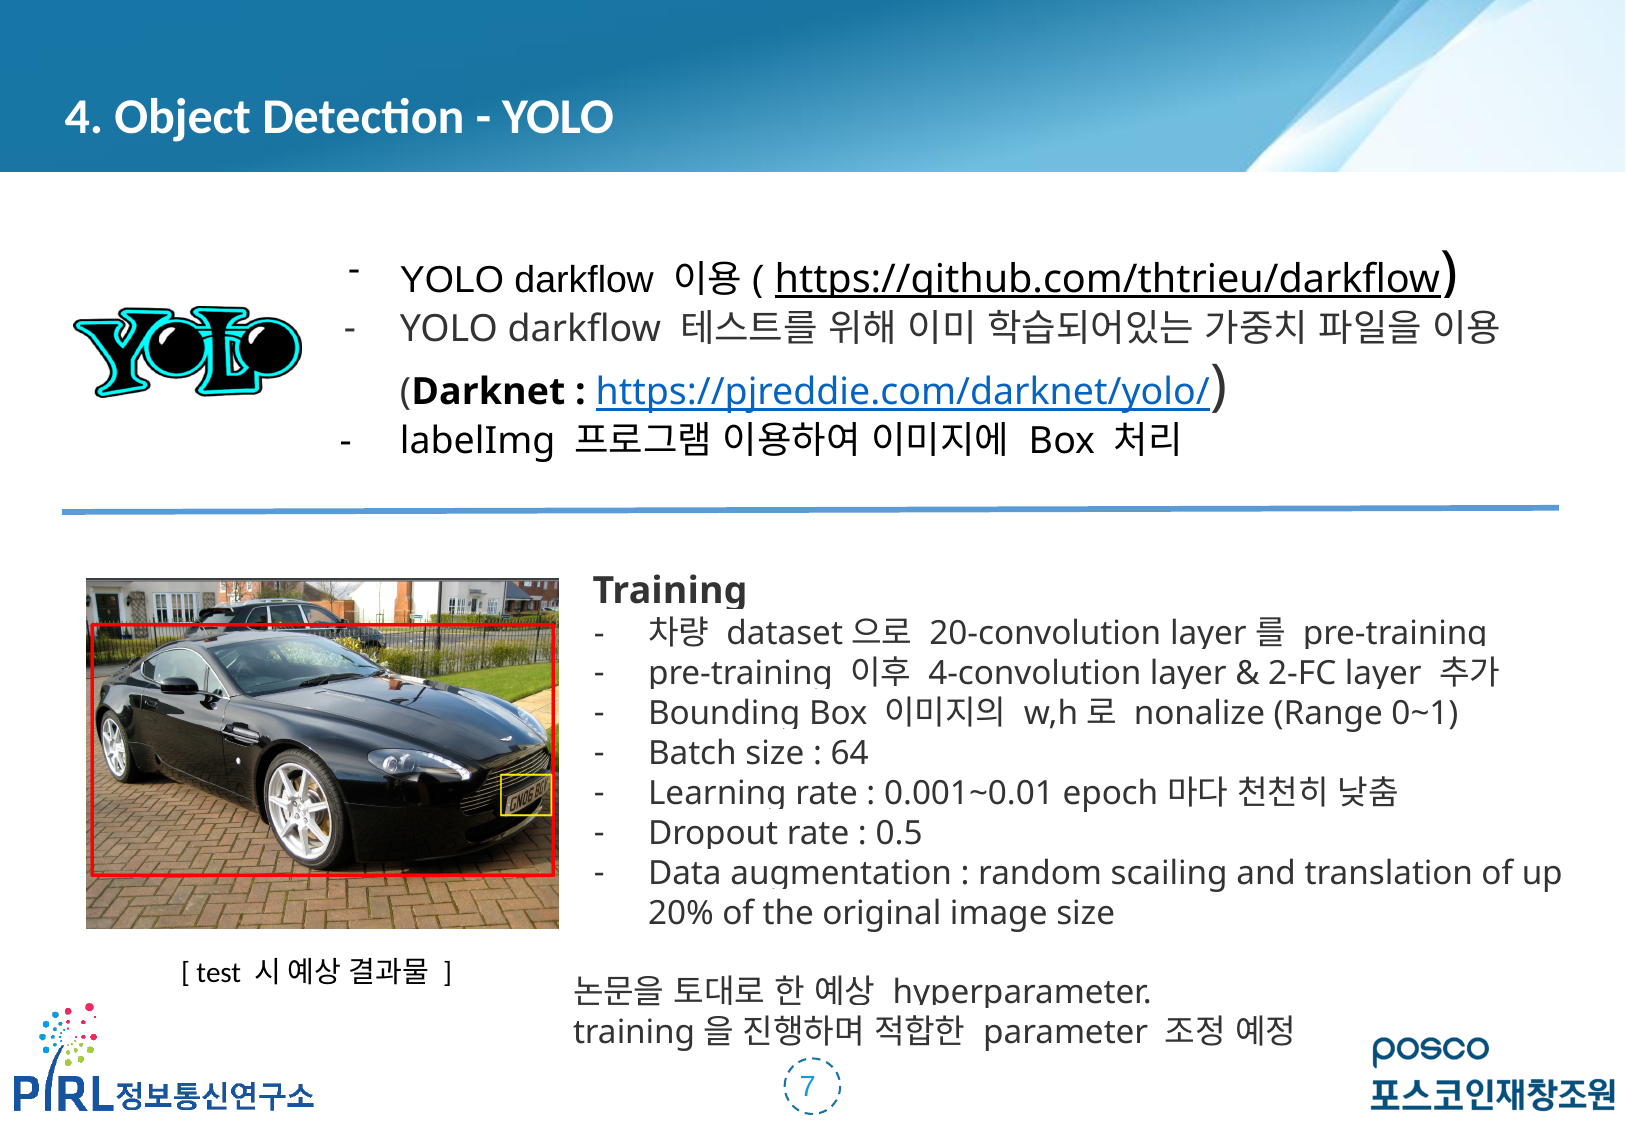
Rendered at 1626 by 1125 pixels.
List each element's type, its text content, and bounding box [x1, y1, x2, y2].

text_box 4. Object Detection - YOLO [49, 51, 1057, 146]
text_box Training 차량 dataset으로 20-convolution layer를 pre-training pre-training 이후 4-convolution layer & 2-FC layer 추가 Bounding Box 이미지의 w,h로 nonalize (Range 0~1) Batch size : 64 Learning rate : 0.001~0.01 epoch마다 천천히 낮춤 Dropout rate : 0.5 Data augmentation : random scailing and translation of up 20% of the original image size 논문을 토대로 한 예상 hyperparameter. training을 진행하며 적합한 parameter 조정 예정 [558, 558, 1604, 1059]
picture [86, 578, 559, 930]
text_box YOLO darkflow 이용( https://github.com/thtrieu/darkflow) YOLO darkflow 테스트를 위해 이미 학습되어있는 가중치 파일을 이용 (Darknet : https://pjreddie.com/darknet/yolo/) labelImg 프로그램 이용하여 이미지에 Box 처리 [310, 226, 1603, 474]
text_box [61, 507, 1560, 513]
picture [0, 0, 1625, 172]
picture [11, 999, 318, 1114]
text_box [ test 시 예상 결과물 ] [165, 937, 539, 1002]
picture [1365, 1034, 1619, 1114]
picture [46, 292, 332, 412]
